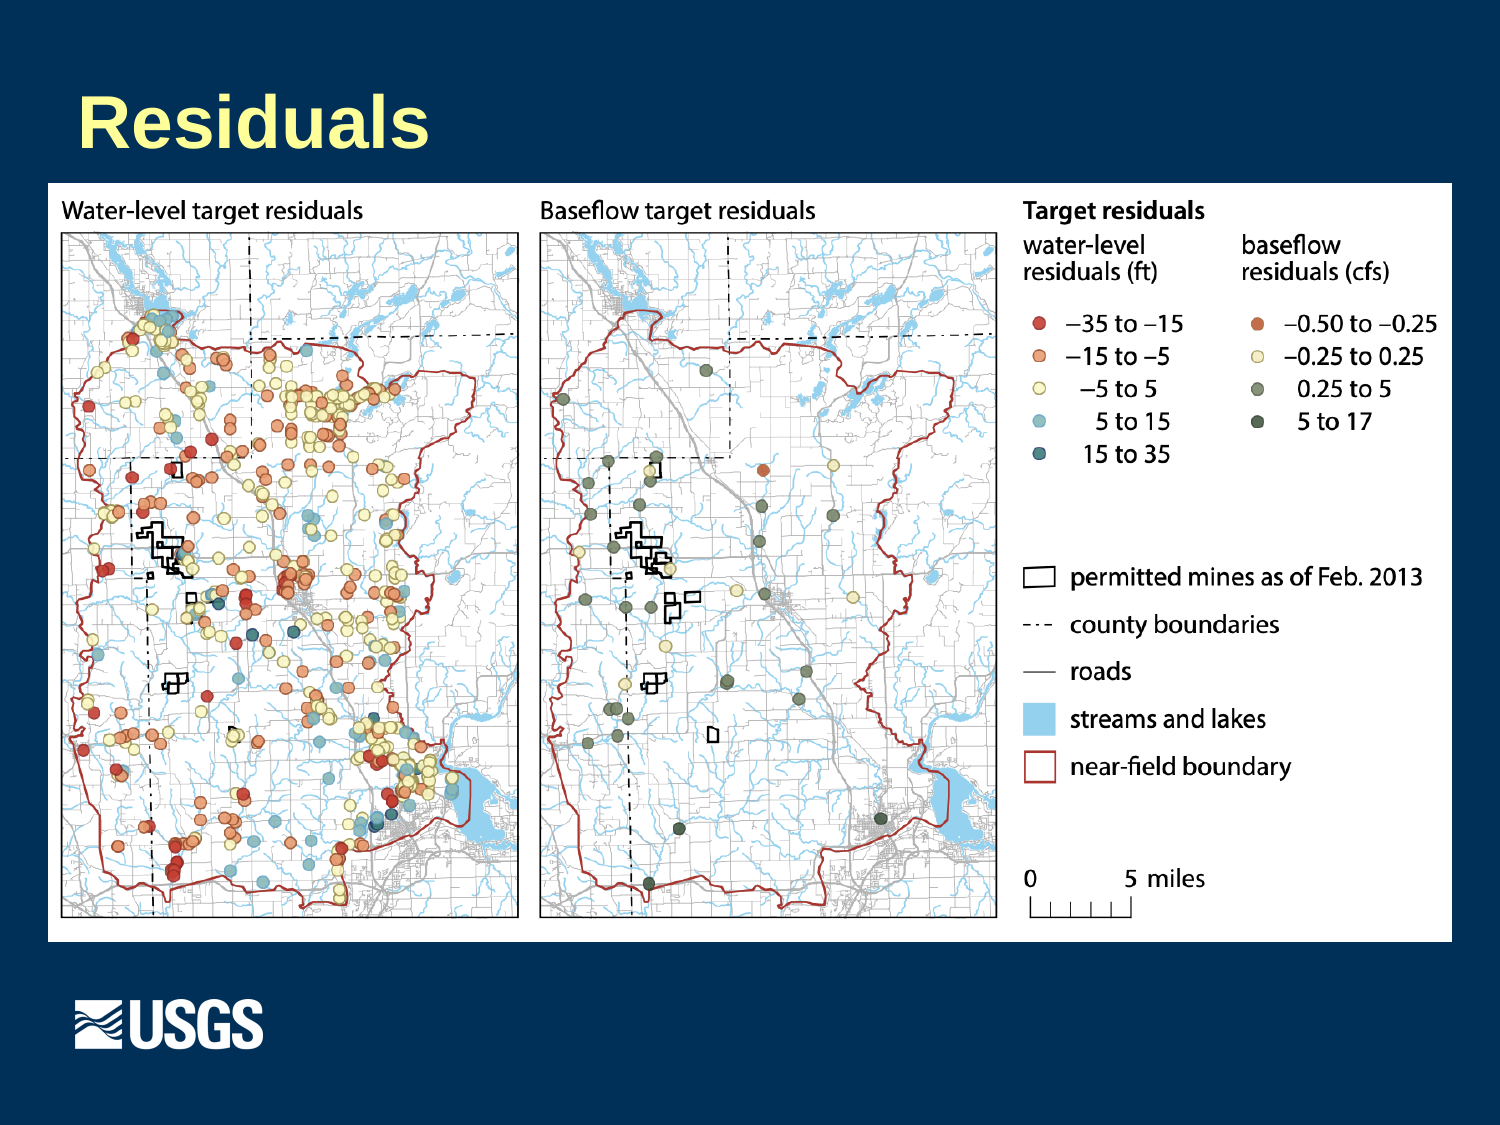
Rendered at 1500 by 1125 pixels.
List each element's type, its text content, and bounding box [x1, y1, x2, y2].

picture [48, 183, 1452, 942]
title Residuals [62, 24, 1425, 181]
